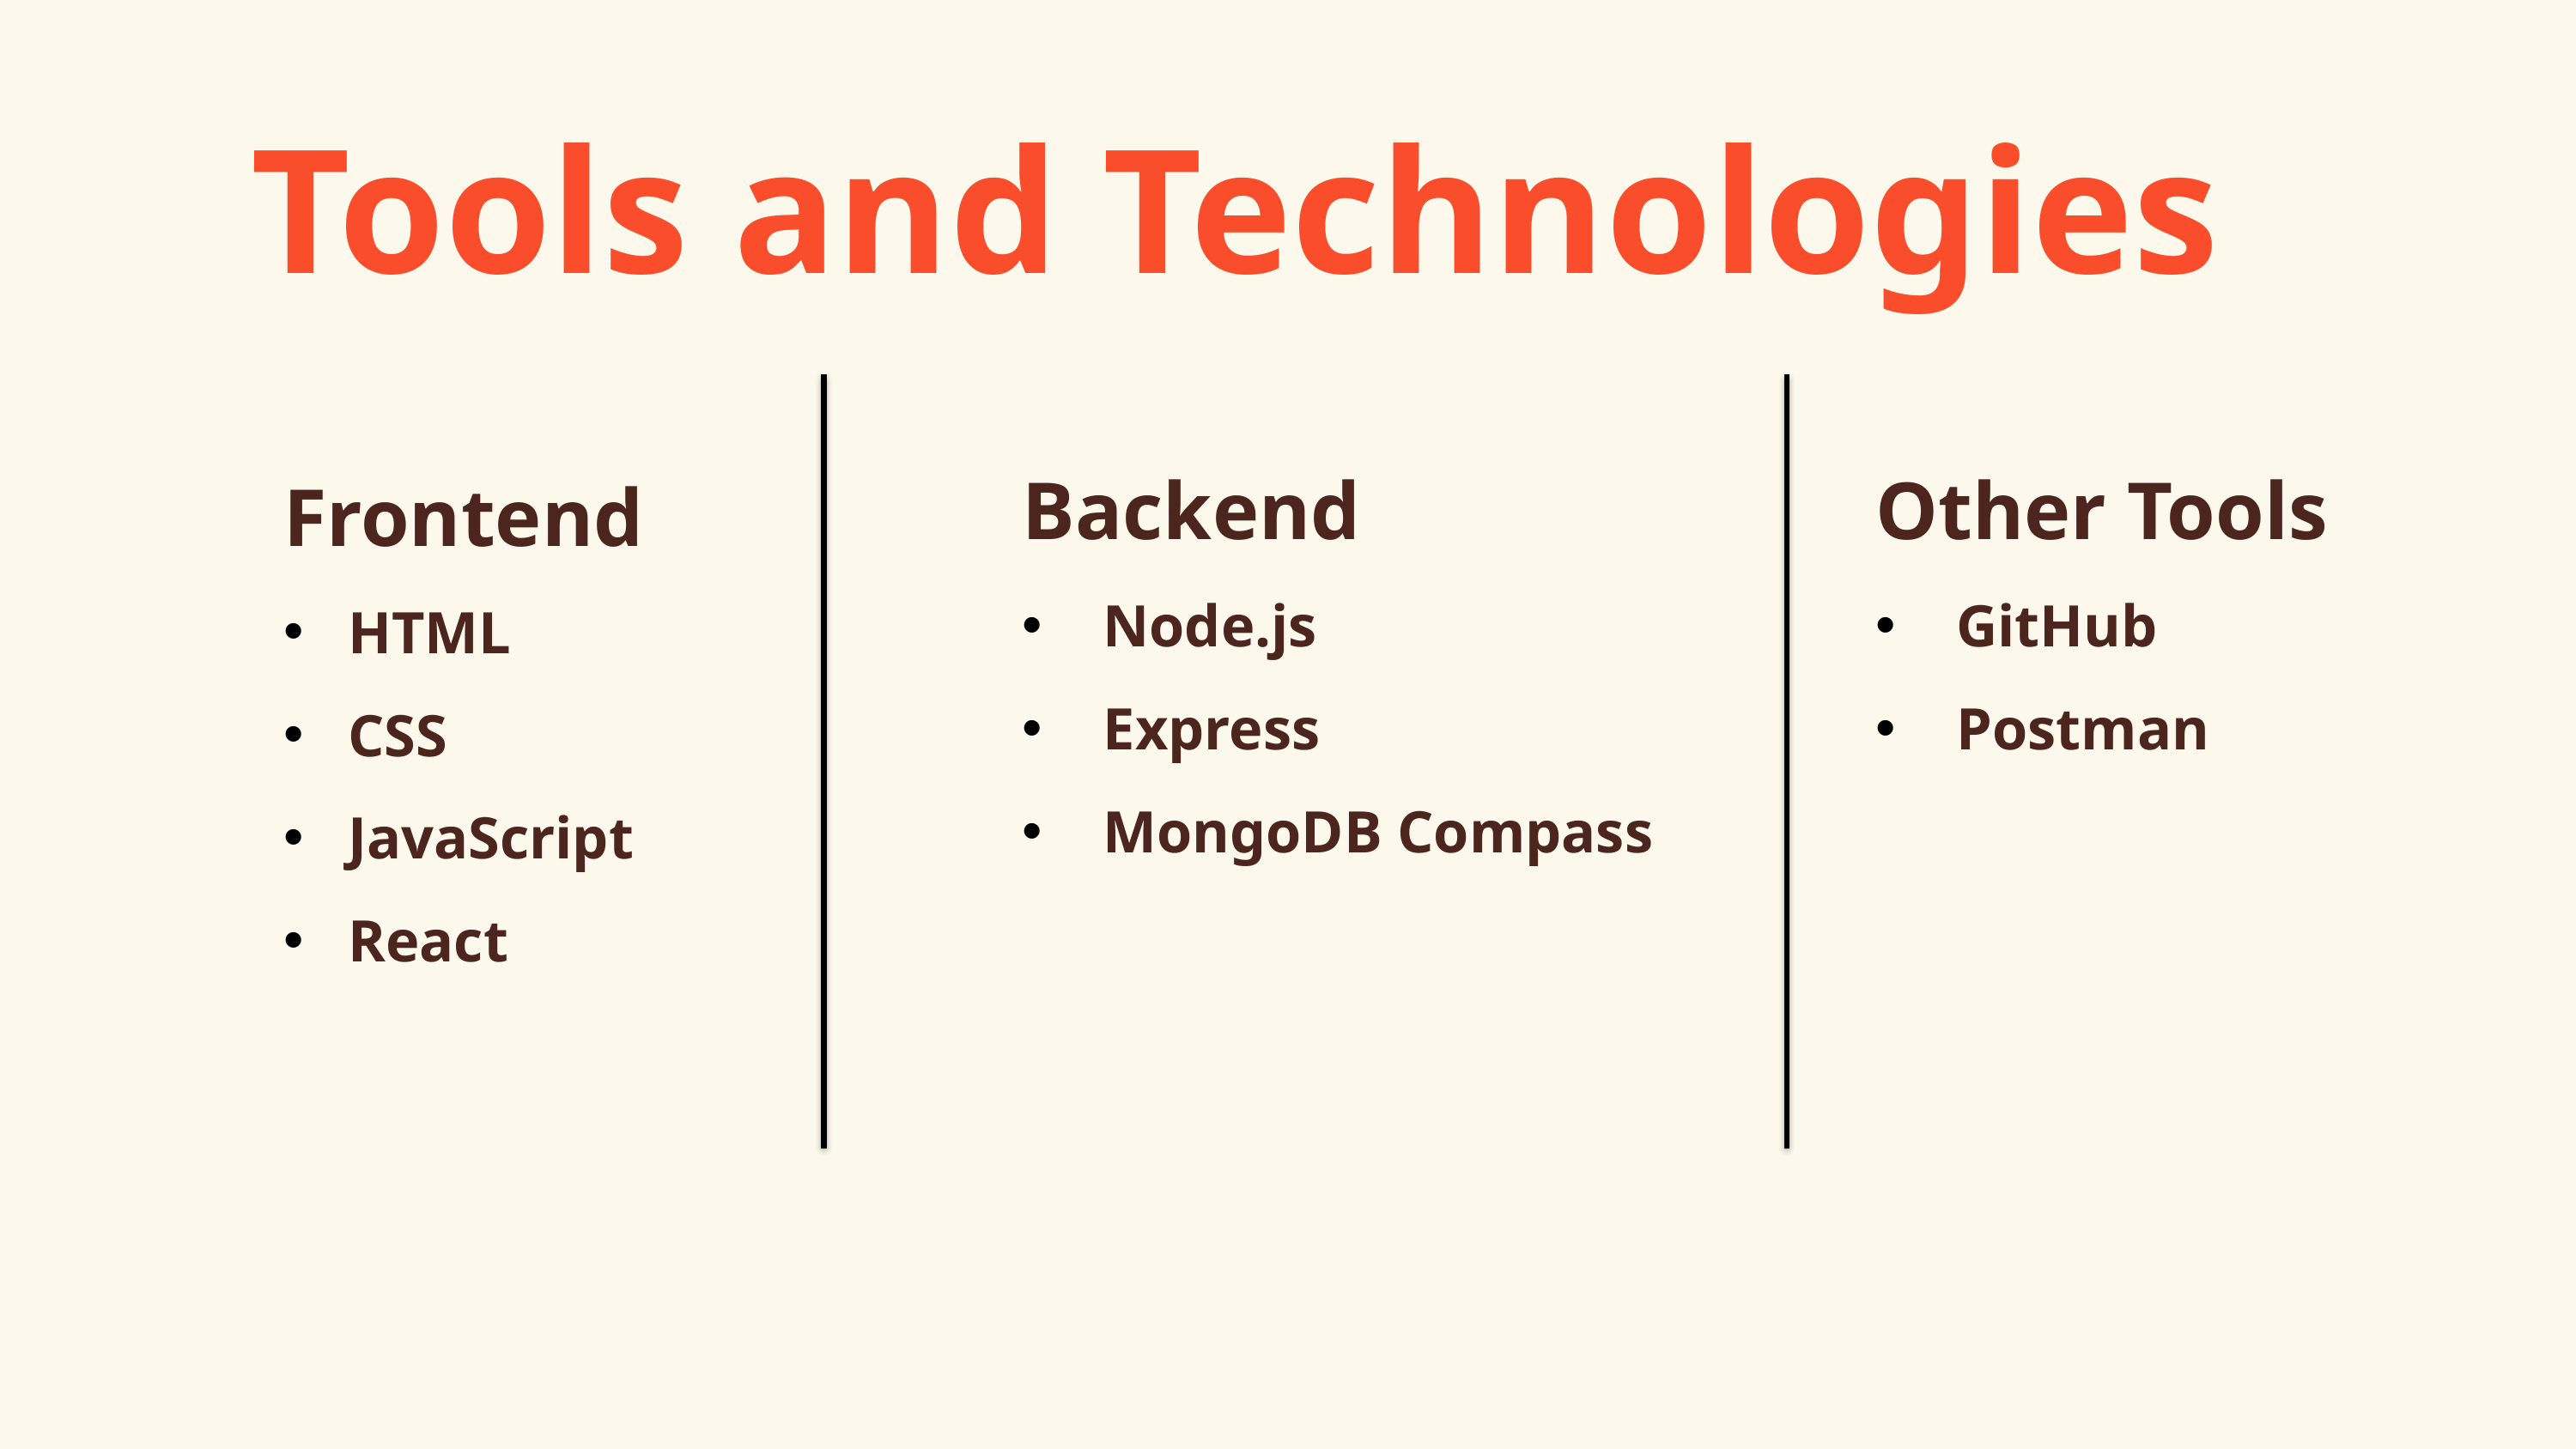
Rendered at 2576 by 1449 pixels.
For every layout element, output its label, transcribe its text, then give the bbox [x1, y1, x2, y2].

text_box Backend Node.js Express MongoDB Compass [1022, 414, 1752, 1006]
text_box Tools and Technologies [0, 101, 2576, 308]
text_box Other Tools GitHub Postman [1875, 414, 2576, 903]
text_box Frontend HTML CSS JavaScript React [270, 414, 793, 980]
